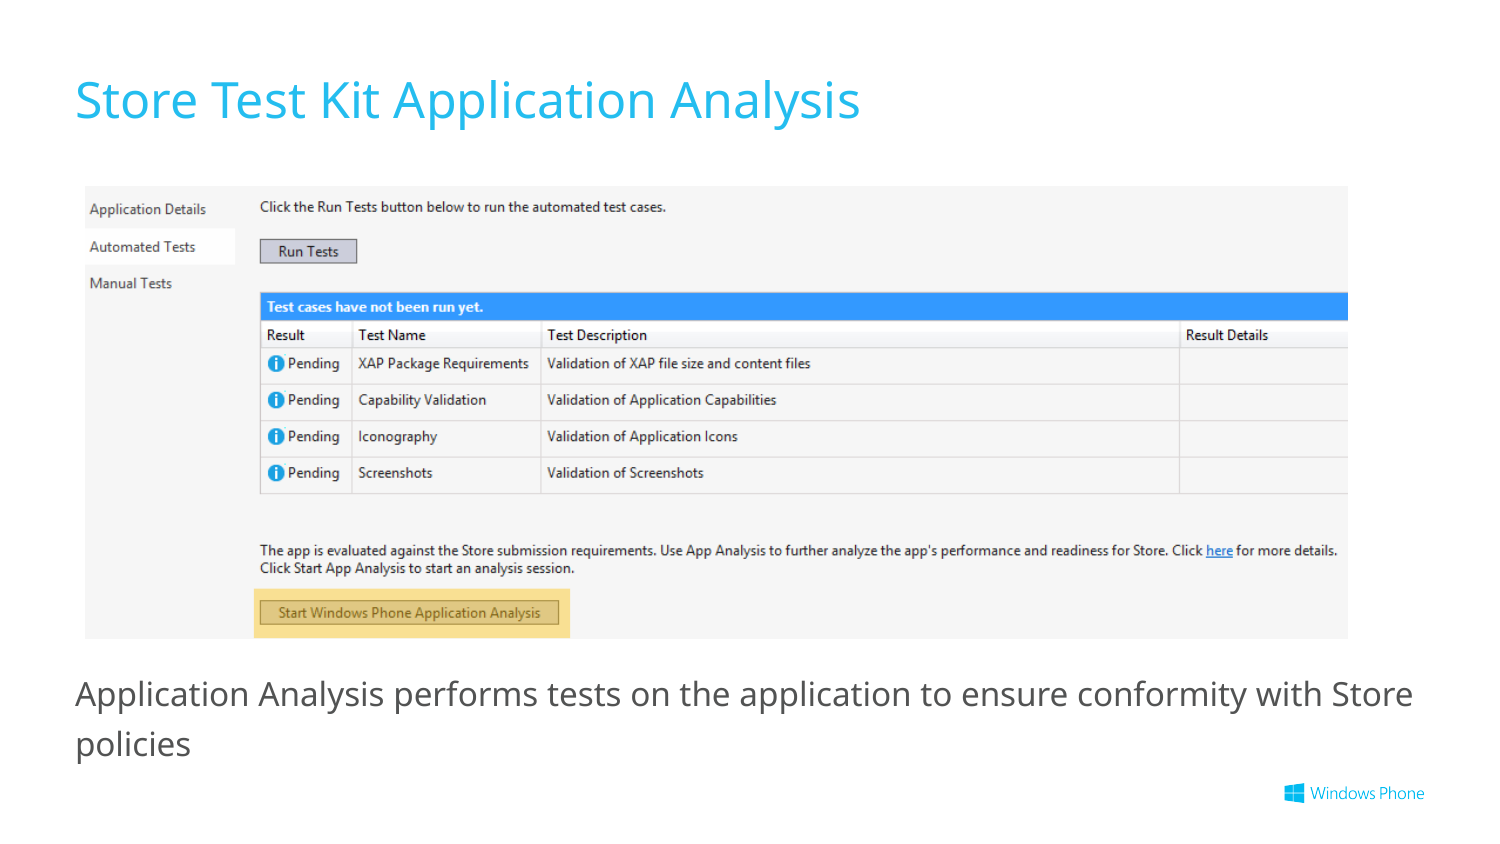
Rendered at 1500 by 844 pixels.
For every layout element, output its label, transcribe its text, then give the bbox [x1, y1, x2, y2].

list Application Analysis performs tests on the application to ensure conformity with Store policies [75, 662, 1425, 739]
title Store Test Kit Application Analysis [75, 65, 1425, 130]
picture [1274, 772, 1435, 814]
picture [85, 186, 1349, 639]
